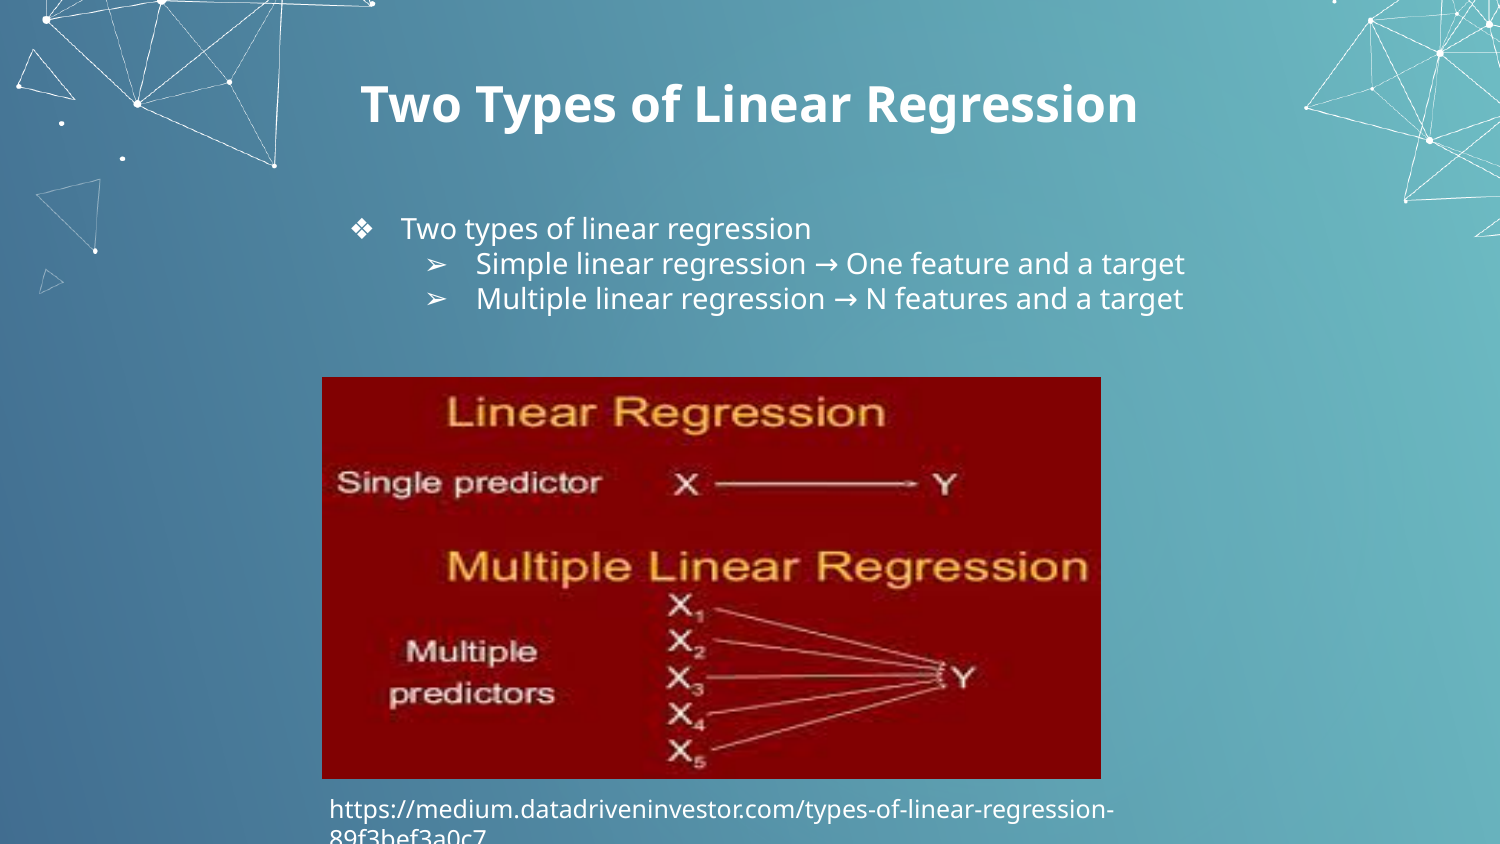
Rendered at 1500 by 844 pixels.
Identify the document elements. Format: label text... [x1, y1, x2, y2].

title Two Types of Linear Regression [322, 57, 1178, 195]
text_box Two types of linear regression Simple linear regression → One feature and a target Multiple linear regression → N features and a target [310, 195, 1220, 331]
picture [0, 0, 1500, 844]
text_box https://medium.datadriveninvestor.com/types-of-linear-regression-89f3bef3a0c7 [314, 778, 1186, 844]
